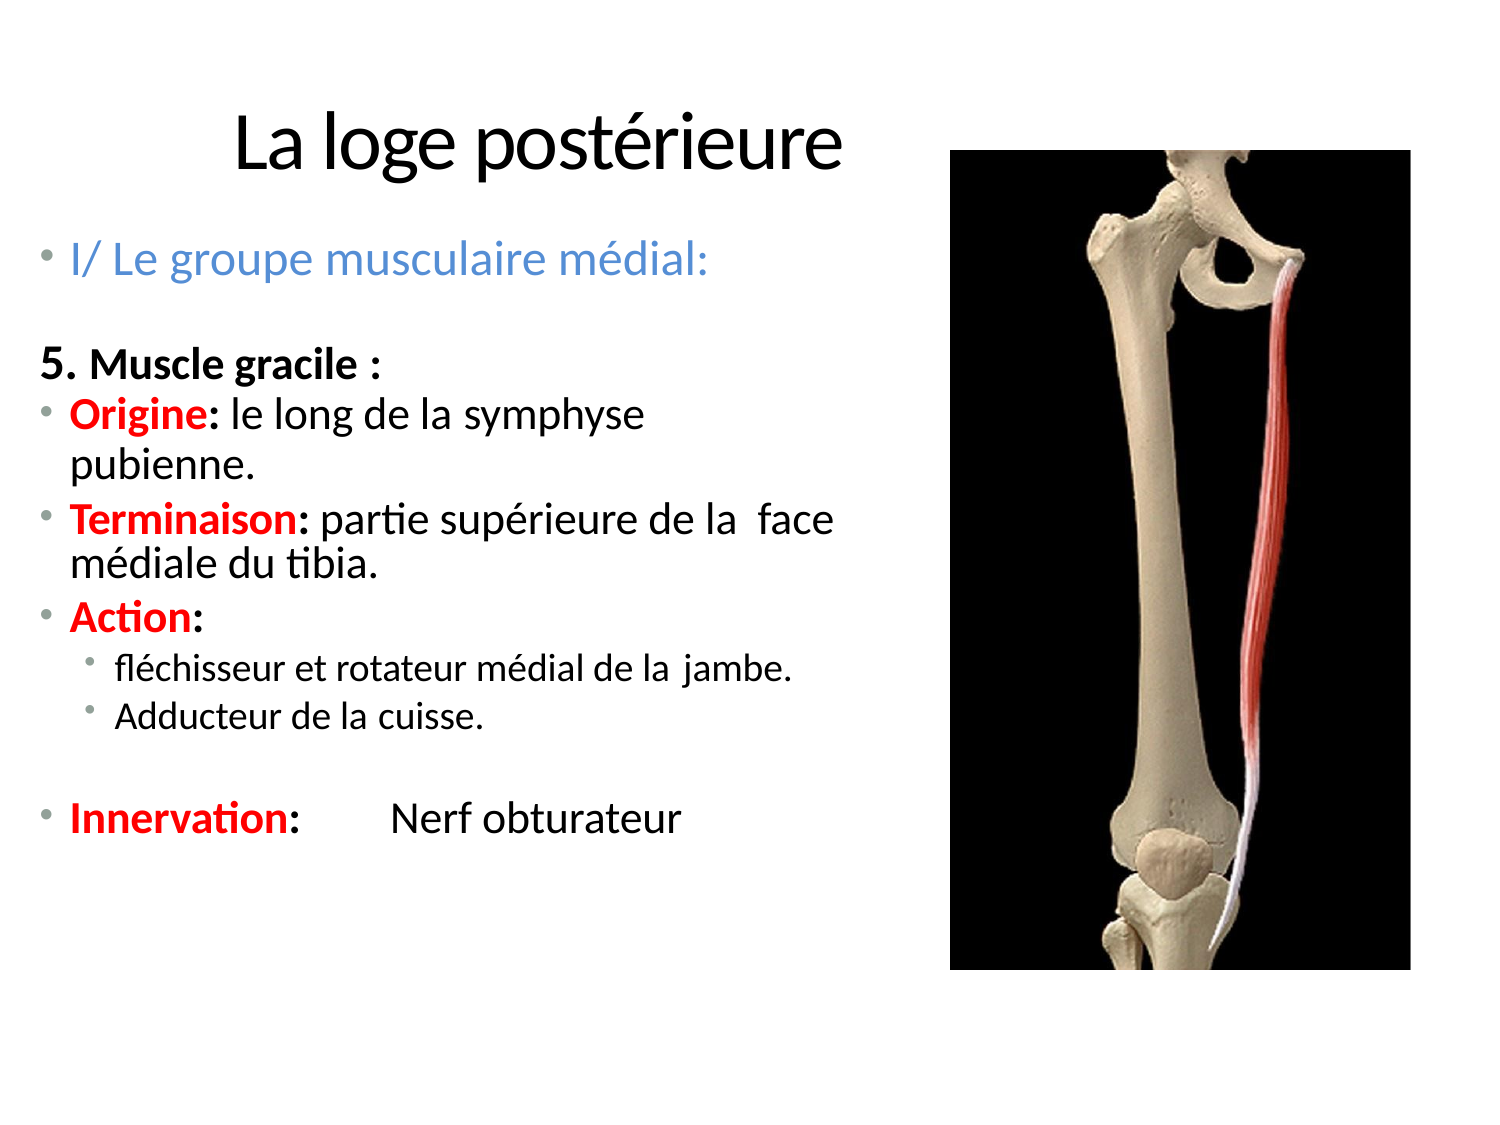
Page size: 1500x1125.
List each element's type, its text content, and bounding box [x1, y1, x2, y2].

text_box I/ Le groupe musculaire médial: 5. Muscle gracile : Origine: le long de la symphyse pubienne. Terminaison: partie supérieure de la face médiale du tibia. Action: fléchisseur et rotateur médial de la jambe. Adducteur de la cuisse. Innervation: Nerf obturateur [37, 239, 950, 900]
title La loge postérieure [160, 40, 916, 230]
text_box [950, 149, 1411, 970]
